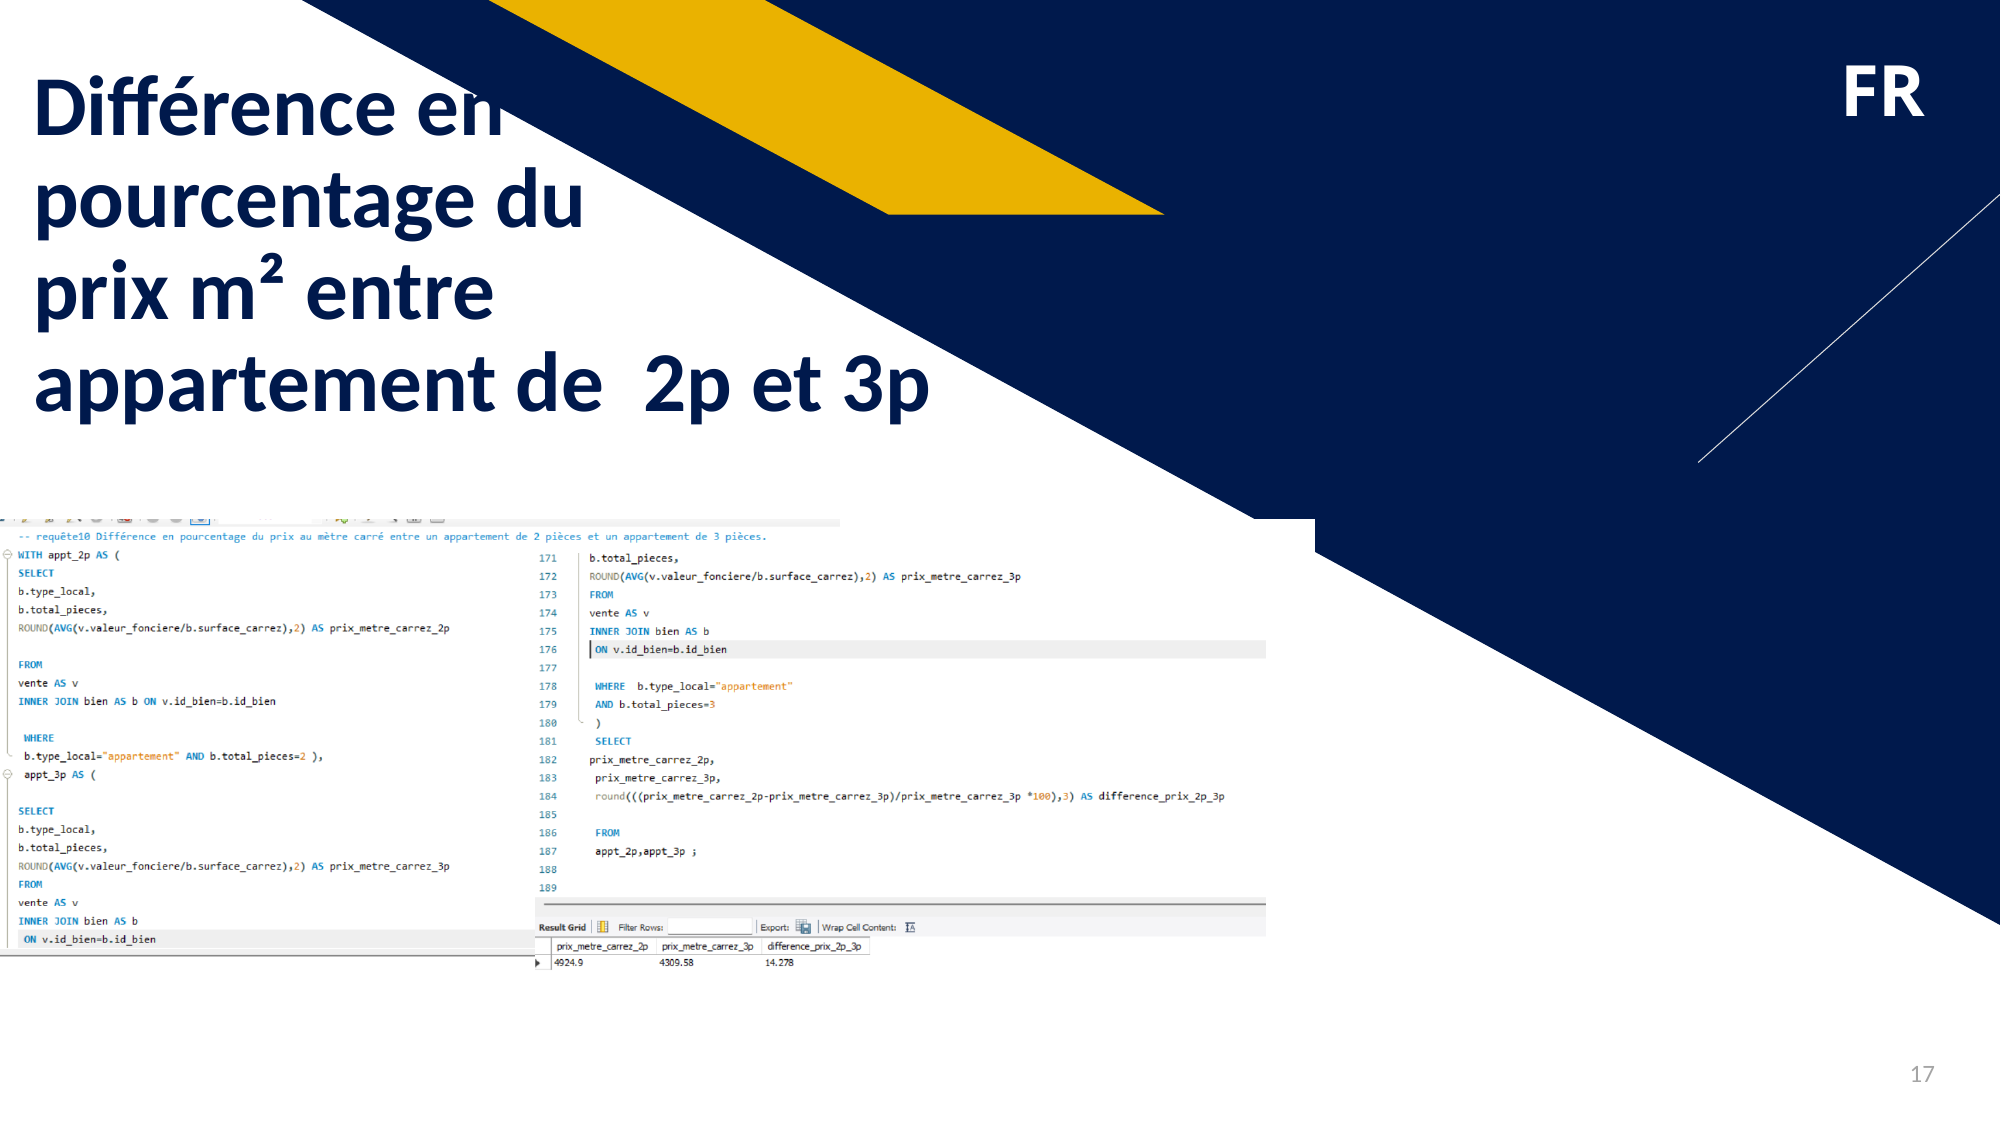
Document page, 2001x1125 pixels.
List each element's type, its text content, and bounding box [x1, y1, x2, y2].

title Différence en pourcentage du prix m² entre appartement de 2p et 3p [18, 51, 1292, 431]
slide_number 17 [1828, 1042, 1950, 1103]
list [0, 519, 1315, 1125]
